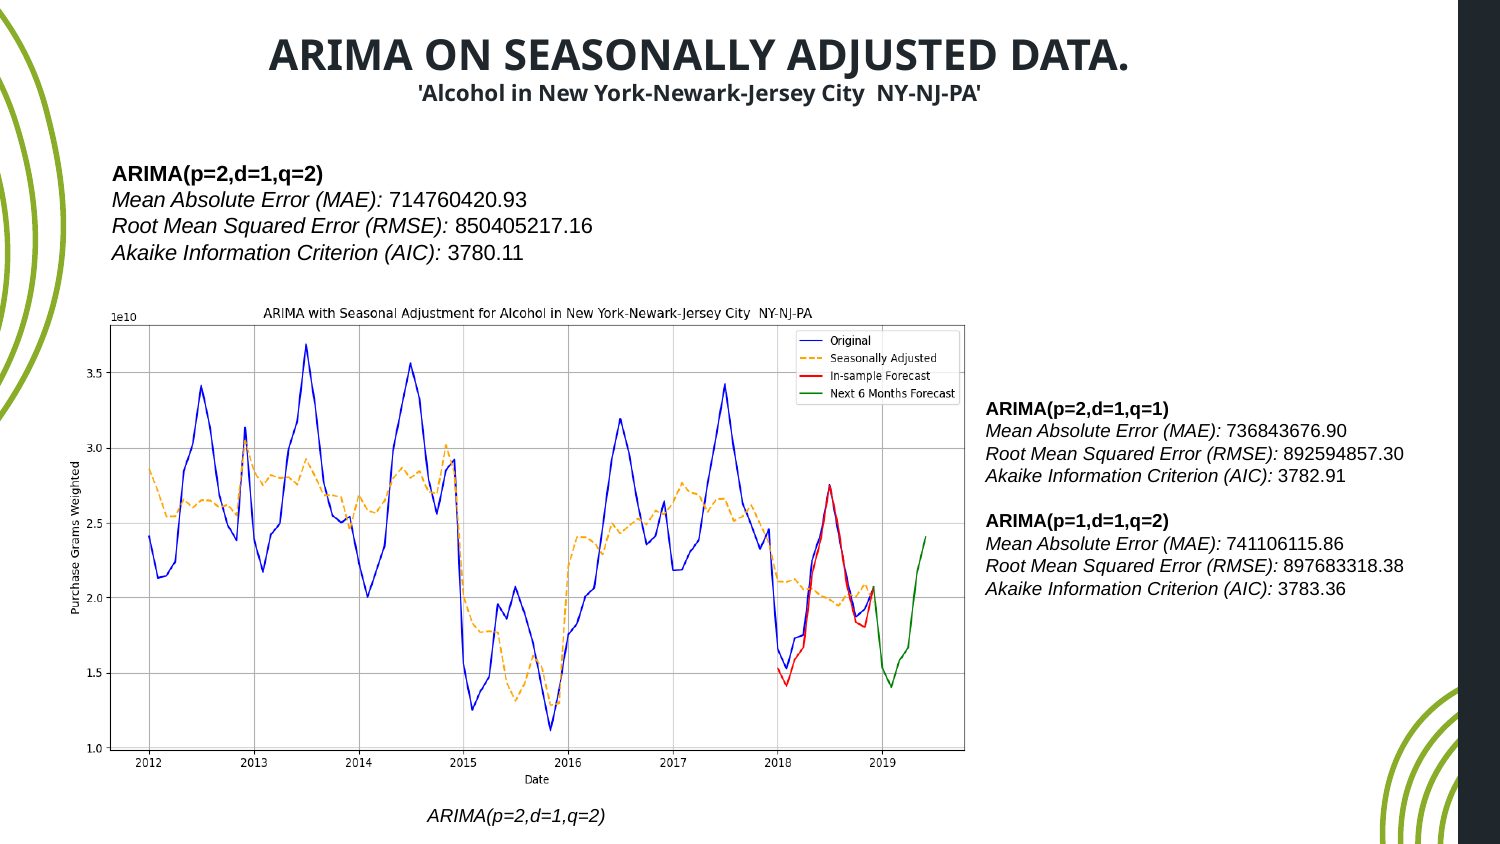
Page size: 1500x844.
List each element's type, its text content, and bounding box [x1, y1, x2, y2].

text_box ARIMA(p=2,d=1,q=2) [412, 802, 622, 834]
text_box ARIMA(p=2,d=1,q=2) Mean Absolute Error (MAE): 714760420.93 Root Mean Squared Error (RMSE): 850405217.16 Akaike Information Criterion (AIC): 3780.11 [97, 152, 630, 272]
picture [62, 299, 972, 794]
title ARIMA ON SEASONALLY ADJUSTED DATA. 'Alcohol in New York-Newark-Jersey City NY-NJ-PA' [57, 12, 1343, 121]
text_box ARIMA(p=2,d=1,q=1) Mean Absolute Error (MAE): 736843676.90 Root Mean Squared Error (RMSE): 892594857.30 Akaike Information Criterion (AIC): 3782.91 ARIMA(p=1,d=1,q=2) Mean Absolute Error (MAE): 741106115.86 Root Mean Squared Error (RMSE): 897683318.38 Akaike Information Criterion (AIC): 3783.36 [976, 389, 1466, 633]
